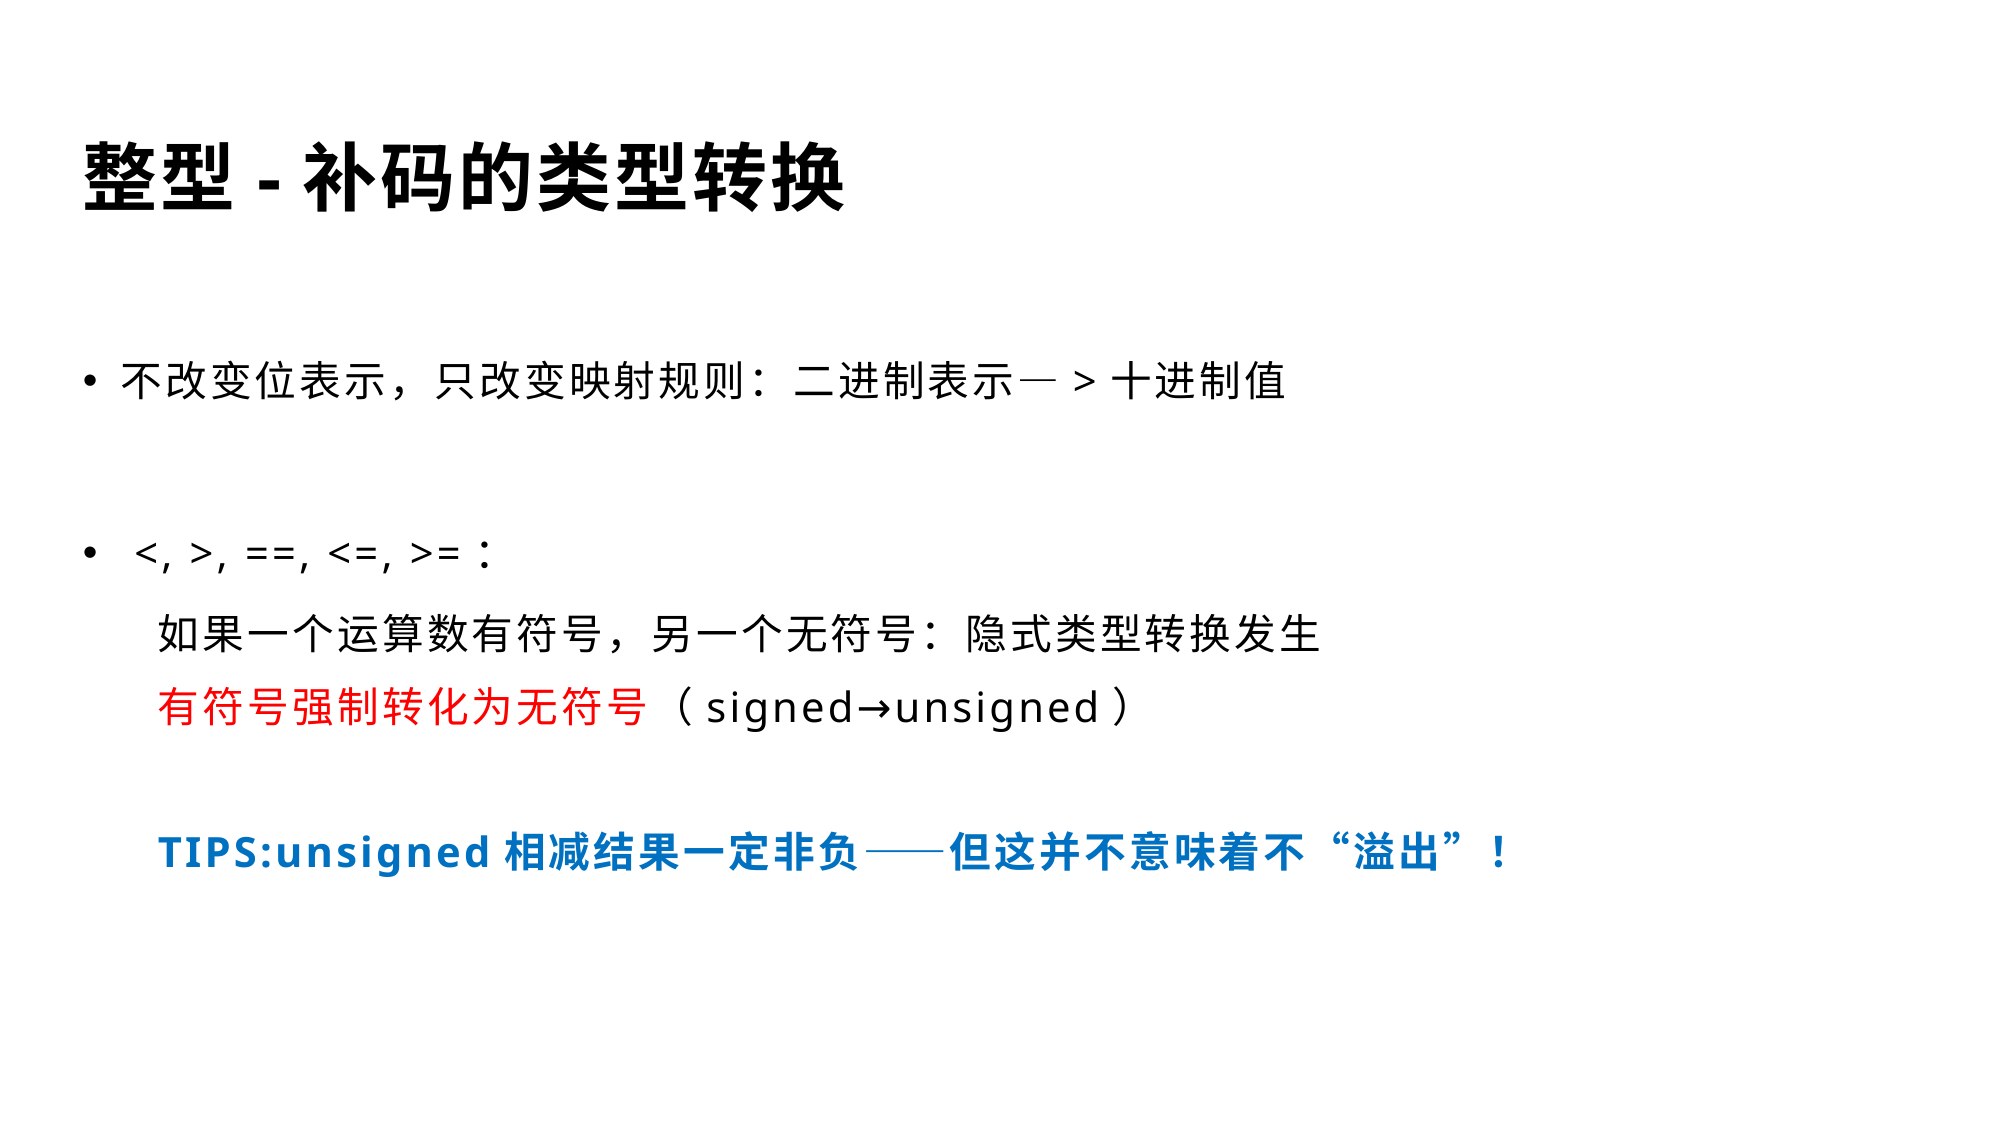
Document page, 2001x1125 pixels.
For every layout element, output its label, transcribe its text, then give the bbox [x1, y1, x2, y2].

list 整型-补码的类型转换 不改变位表示，只改变映射规则：二进制表示—>十进制值 <, >, ==, <=, >=： 如果一个运算数有符号，另一个无符号：隐式类型转换发生 有符号强制转化为无符号（signed→unsigned） TIPS:unsigned相减结果一定非负——但这并不意味着不“溢出”！ [68, 95, 1868, 1075]
